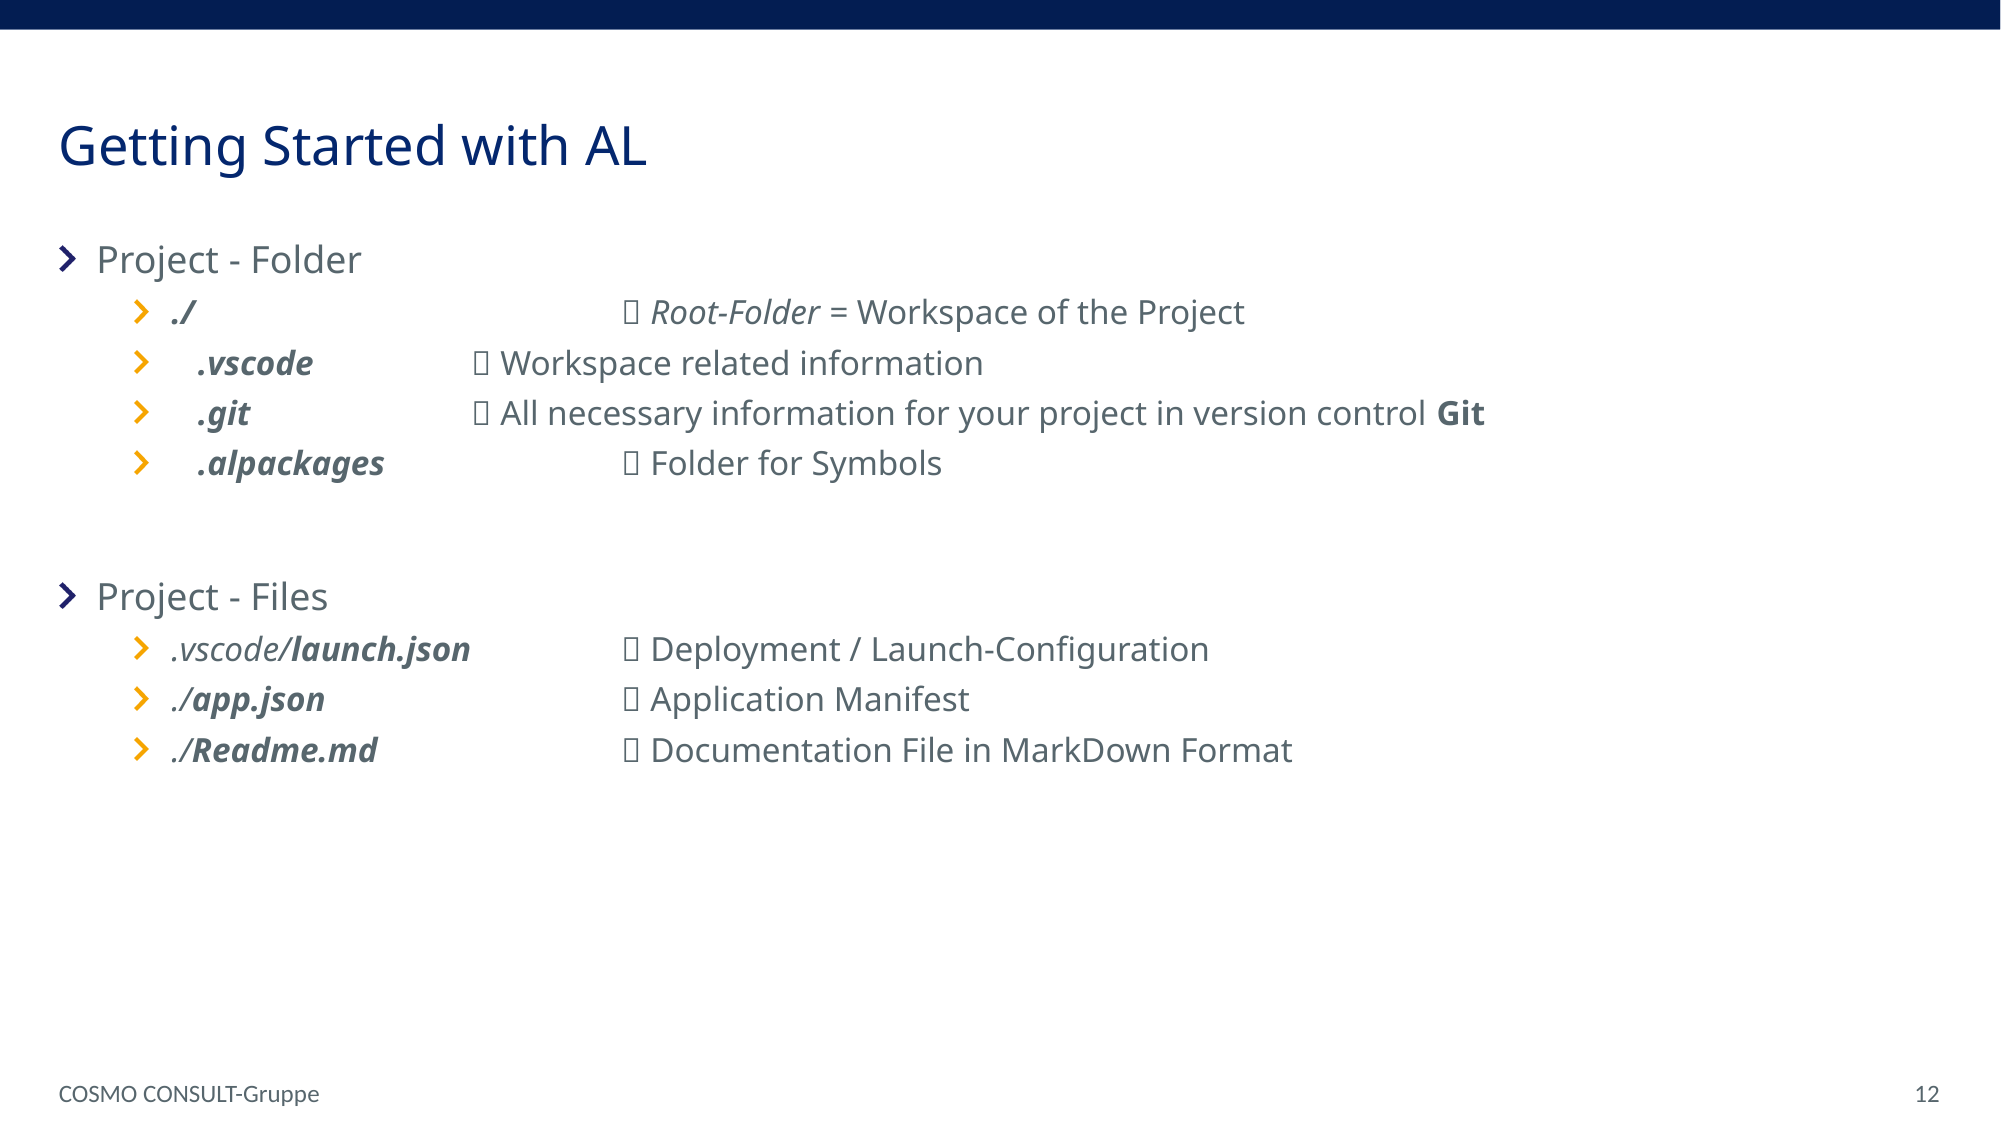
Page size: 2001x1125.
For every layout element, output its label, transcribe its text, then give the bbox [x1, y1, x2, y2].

slide_number COSMO CONSULT-Gruppe [59, 1062, 509, 1123]
picture [134, 636, 149, 660]
slide_number 12 [1526, 1062, 1940, 1123]
picture [59, 245, 76, 272]
picture [134, 450, 149, 475]
picture [59, 582, 76, 609]
picture [134, 686, 149, 711]
title Getting Started with AL [59, 59, 1940, 178]
list Project - Folder ./  Root-Folder = Workspace of the Project .vscode  Workspace related information .git  All necessary information for your project in version control Git .alpackages  Folder for Symbols Project - Files .vscode/launch.json  Deployment / Launch-Configuration ./app.json  Application Manifest ./Readme.md  Documentation File in MarkDown Format [58, 235, 1941, 1040]
picture [134, 737, 149, 761]
picture [134, 400, 149, 424]
picture [134, 299, 149, 324]
picture [134, 350, 149, 374]
